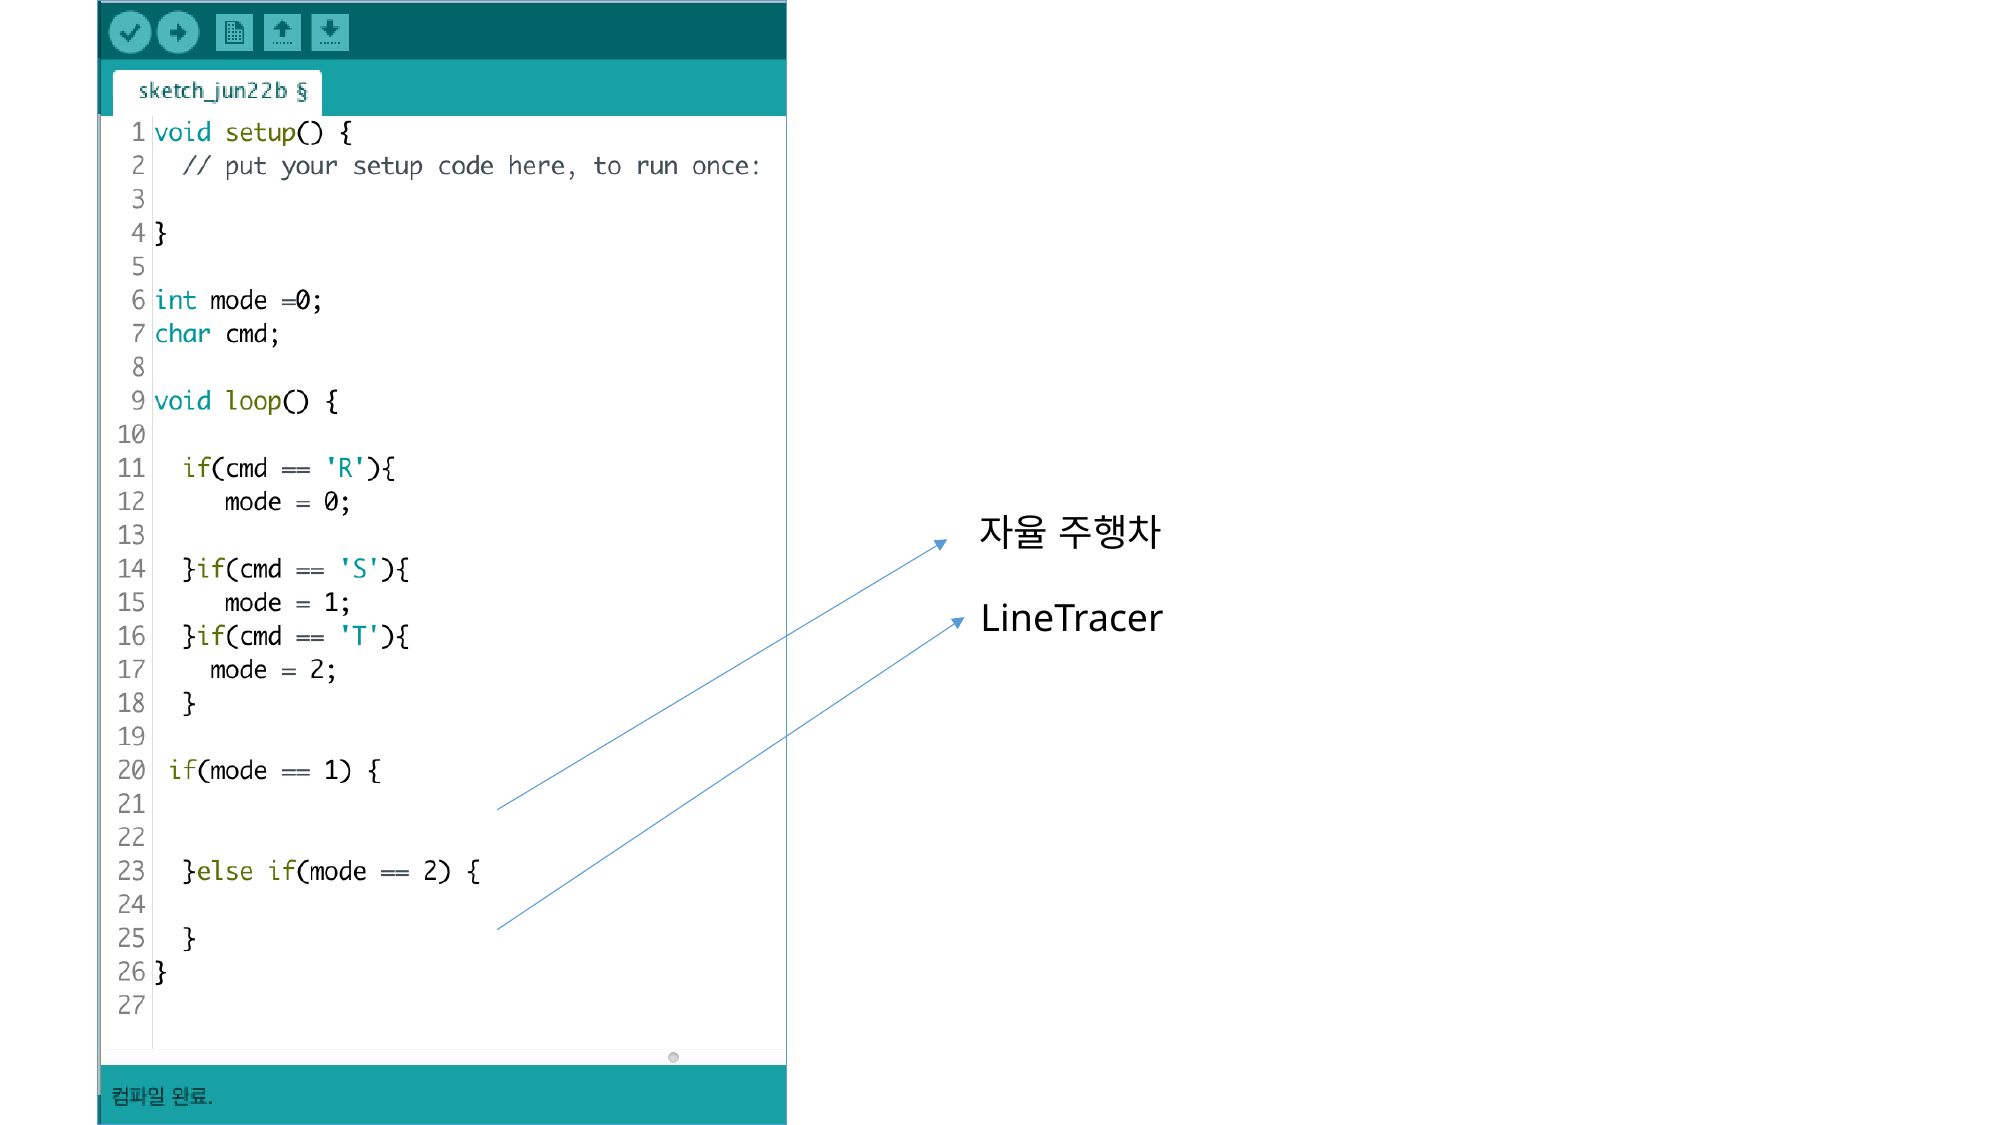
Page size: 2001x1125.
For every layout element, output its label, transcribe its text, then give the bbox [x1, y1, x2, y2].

text_box LineTracer [965, 586, 1225, 647]
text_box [497, 539, 948, 617]
text_box 자율 주행차 [964, 501, 1347, 562]
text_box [497, 617, 965, 930]
picture [97, 0, 787, 1125]
